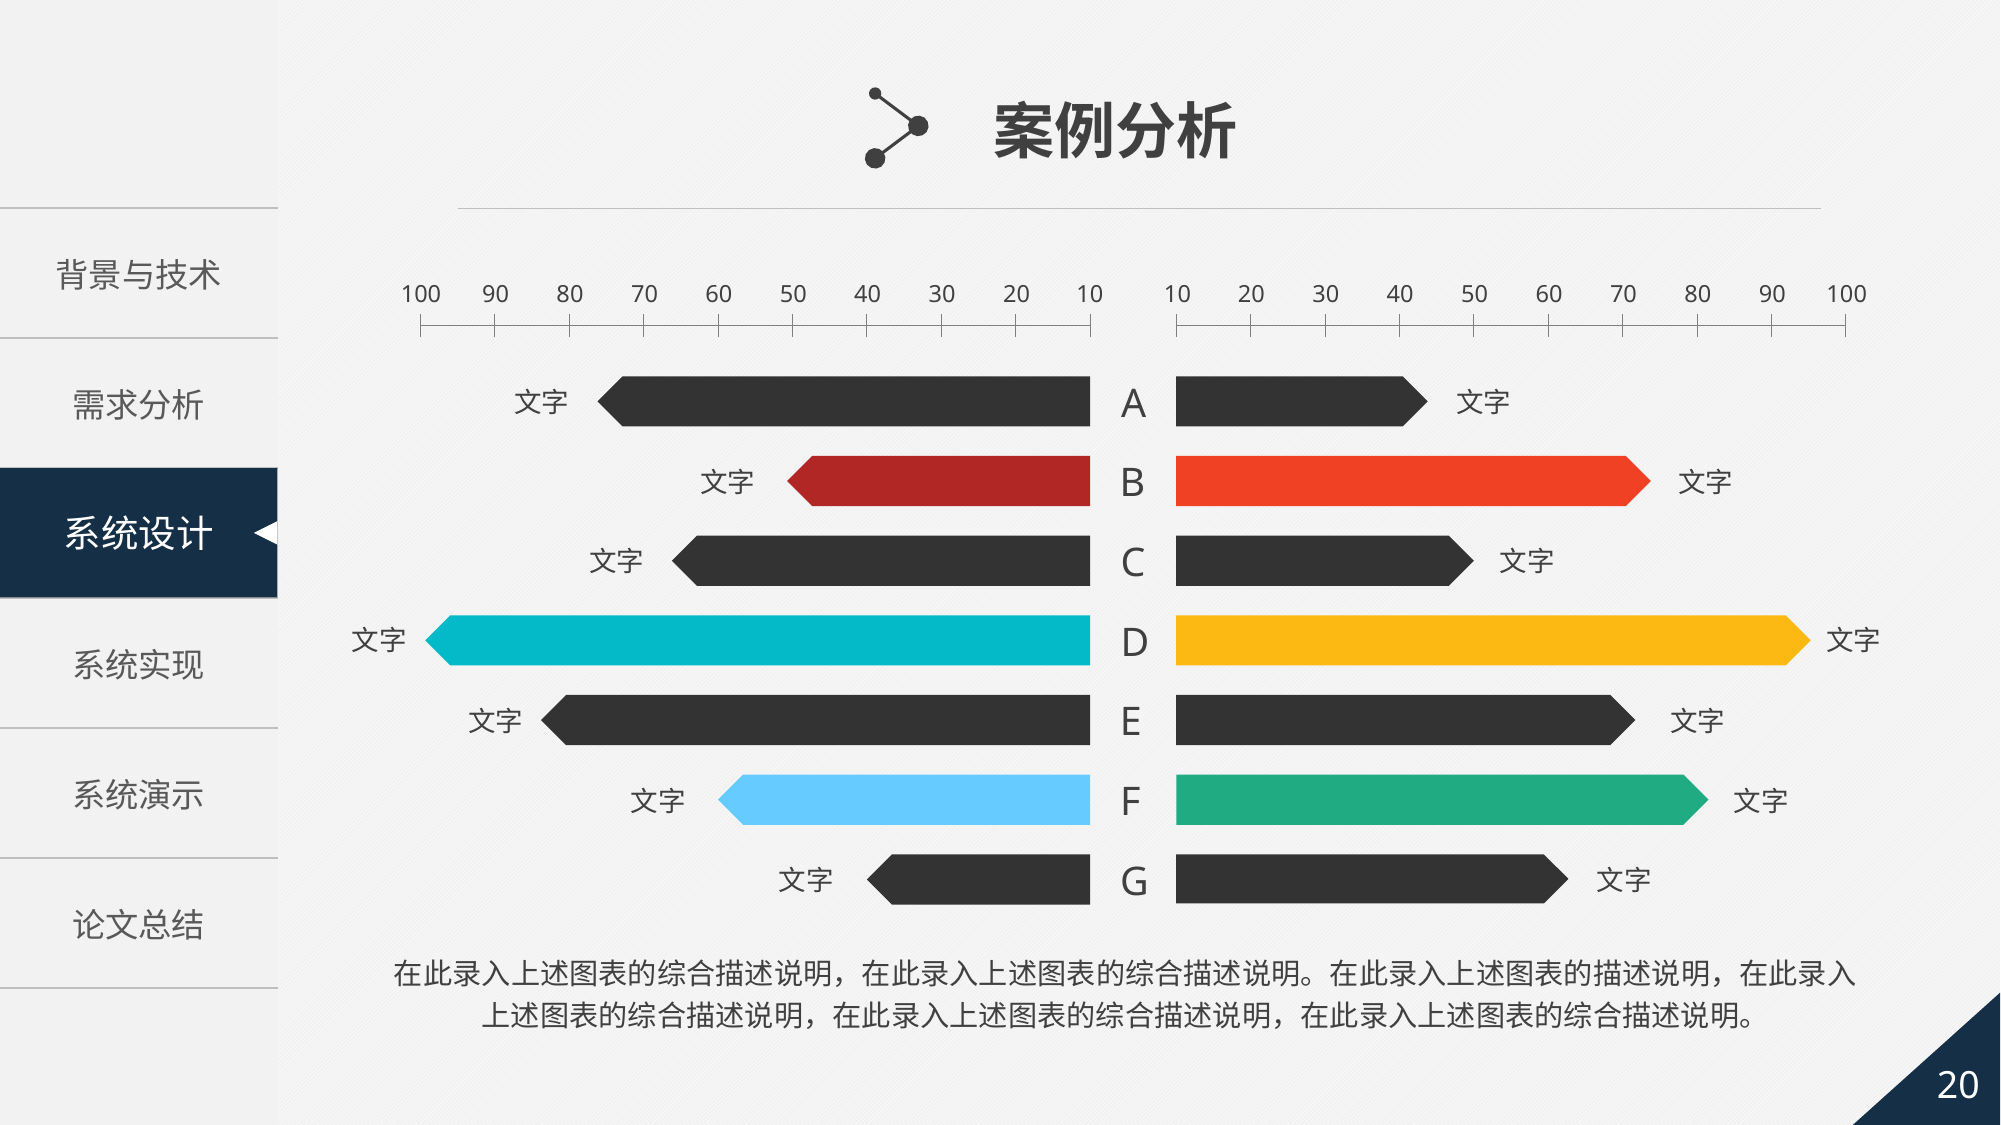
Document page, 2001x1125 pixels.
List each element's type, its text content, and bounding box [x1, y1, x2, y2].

text_box 30 [913, 271, 971, 314]
text_box [1175, 853, 1570, 905]
text_box 10 [1061, 271, 1119, 315]
text_box 70 [616, 271, 673, 314]
text_box 100 [386, 271, 457, 315]
text_box 50 [765, 271, 822, 314]
text_box 70 [1595, 271, 1652, 314]
text_box 文字 [453, 696, 539, 745]
text_box 文字 [1663, 457, 1749, 506]
text_box 文字 [1718, 775, 1804, 824]
text_box 80 [541, 271, 599, 314]
text_box [1175, 375, 1430, 428]
text_box 20 [1223, 271, 1280, 314]
text_box 文字 [616, 775, 701, 824]
text_box 100 [1811, 271, 1882, 315]
text_box 80 [1669, 271, 1727, 314]
text_box 60 [1520, 271, 1578, 314]
text_box 文字 [763, 855, 849, 904]
text_box 案例分析 [979, 84, 1254, 173]
text_box [1175, 454, 1653, 508]
text_box [595, 375, 1092, 428]
text_box A [1106, 370, 1162, 433]
text_box [539, 693, 1092, 747]
text_box 60 [690, 271, 748, 314]
text_box 90 [1744, 271, 1801, 314]
text_box 文字 [574, 536, 660, 585]
text_box D [1105, 609, 1165, 672]
text_box 30 [1297, 271, 1355, 314]
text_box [420, 314, 1091, 337]
text_box 文字 [1655, 696, 1741, 745]
text_box 90 [467, 271, 525, 314]
text_box 文字 [336, 615, 422, 664]
text_box 文字 [1811, 615, 1897, 664]
text_box 在此录入上述图表的综合描述说明，在此录入上述图表的综合描述说明。在此录入上述图表的描述说明，在此录入上述图表的综合描述说明，在此录入上述图表的综合描述说明，在此录入上述图表的综合描述说明。 [370, 940, 1880, 1040]
text_box [670, 534, 1092, 587]
text_box [1175, 614, 1811, 667]
text_box [865, 853, 1092, 906]
text_box B [1104, 450, 1161, 513]
text_box 文字 [499, 377, 585, 426]
text_box [1175, 773, 1710, 826]
text_box 20 [988, 271, 1045, 314]
text_box F [1105, 768, 1156, 831]
text_box [785, 454, 1092, 508]
text_box 文字 [1582, 855, 1667, 904]
text_box 文字 [1441, 377, 1527, 426]
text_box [1176, 314, 1846, 337]
text_box [423, 614, 1092, 667]
text_box E [1105, 689, 1157, 752]
text_box 文字 [1484, 536, 1570, 585]
text_box 40 [1371, 271, 1429, 314]
text_box [1175, 534, 1476, 587]
text_box [716, 773, 1092, 826]
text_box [875, 93, 919, 159]
text_box 文字 [685, 457, 771, 506]
text_box G [1105, 848, 1164, 911]
text_box 40 [839, 271, 897, 314]
text_box 50 [1446, 271, 1504, 314]
text_box [1175, 693, 1637, 747]
text_box 10 [1149, 271, 1206, 315]
text_box C [1105, 529, 1161, 592]
